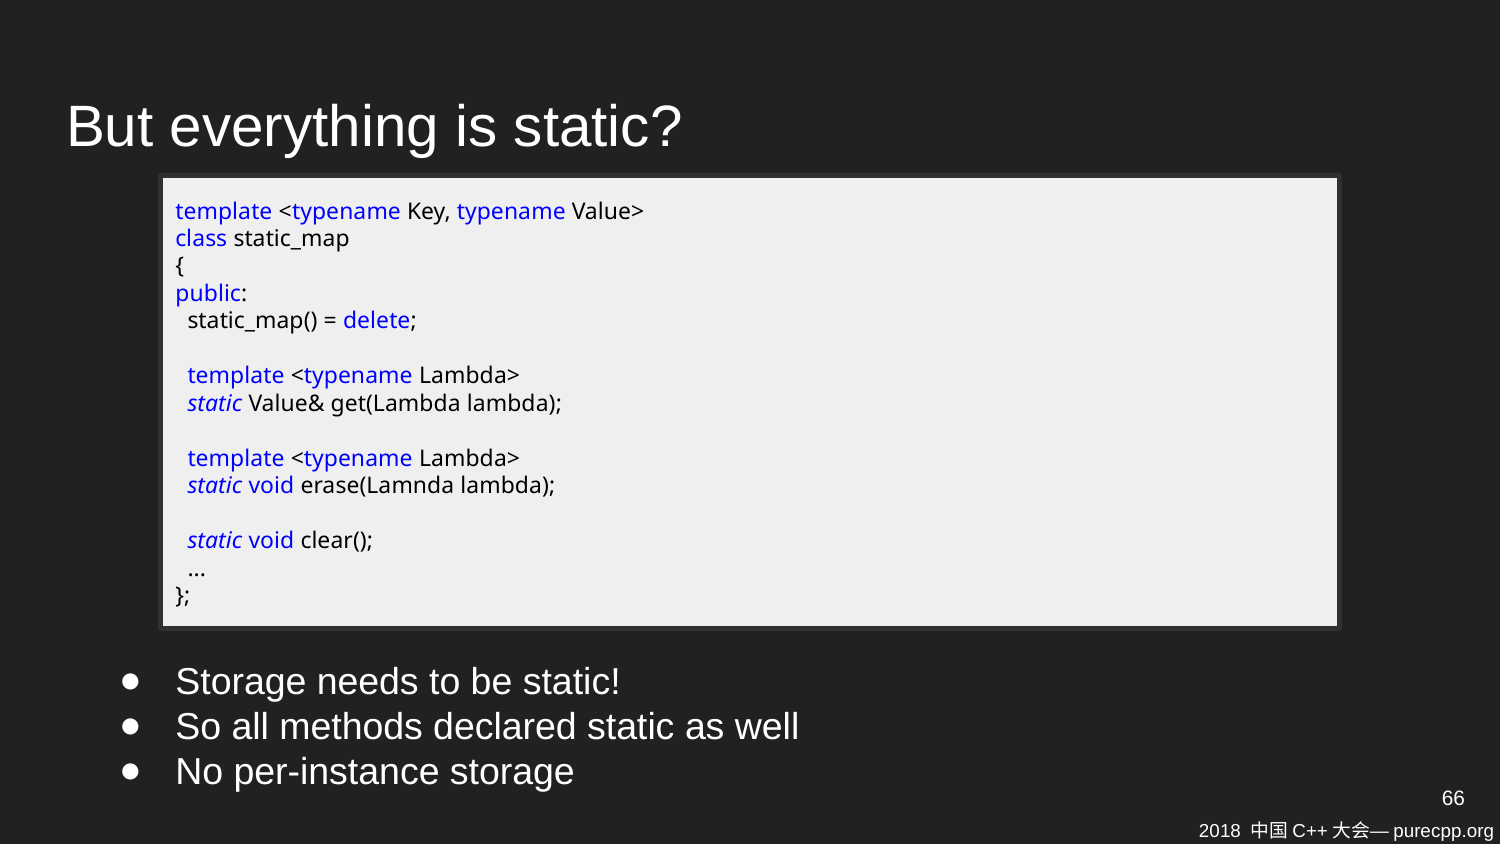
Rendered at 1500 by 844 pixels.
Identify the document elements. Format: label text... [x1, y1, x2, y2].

list Storage needs to be static! So all methods declared static as well No per-instance storage [85, 641, 1415, 792]
title But everything is static? [51, 72, 1449, 167]
slide_number 66 [1389, 764, 1480, 830]
text_box template <typename Key, typename Value> class static_map { public: static_map() = delete; template <typename Lambda> static Value& get(Lambda lambda); template <typename Lambda> static void erase(Lamnda lambda); static void clear(); ... }; [160, 175, 1340, 629]
